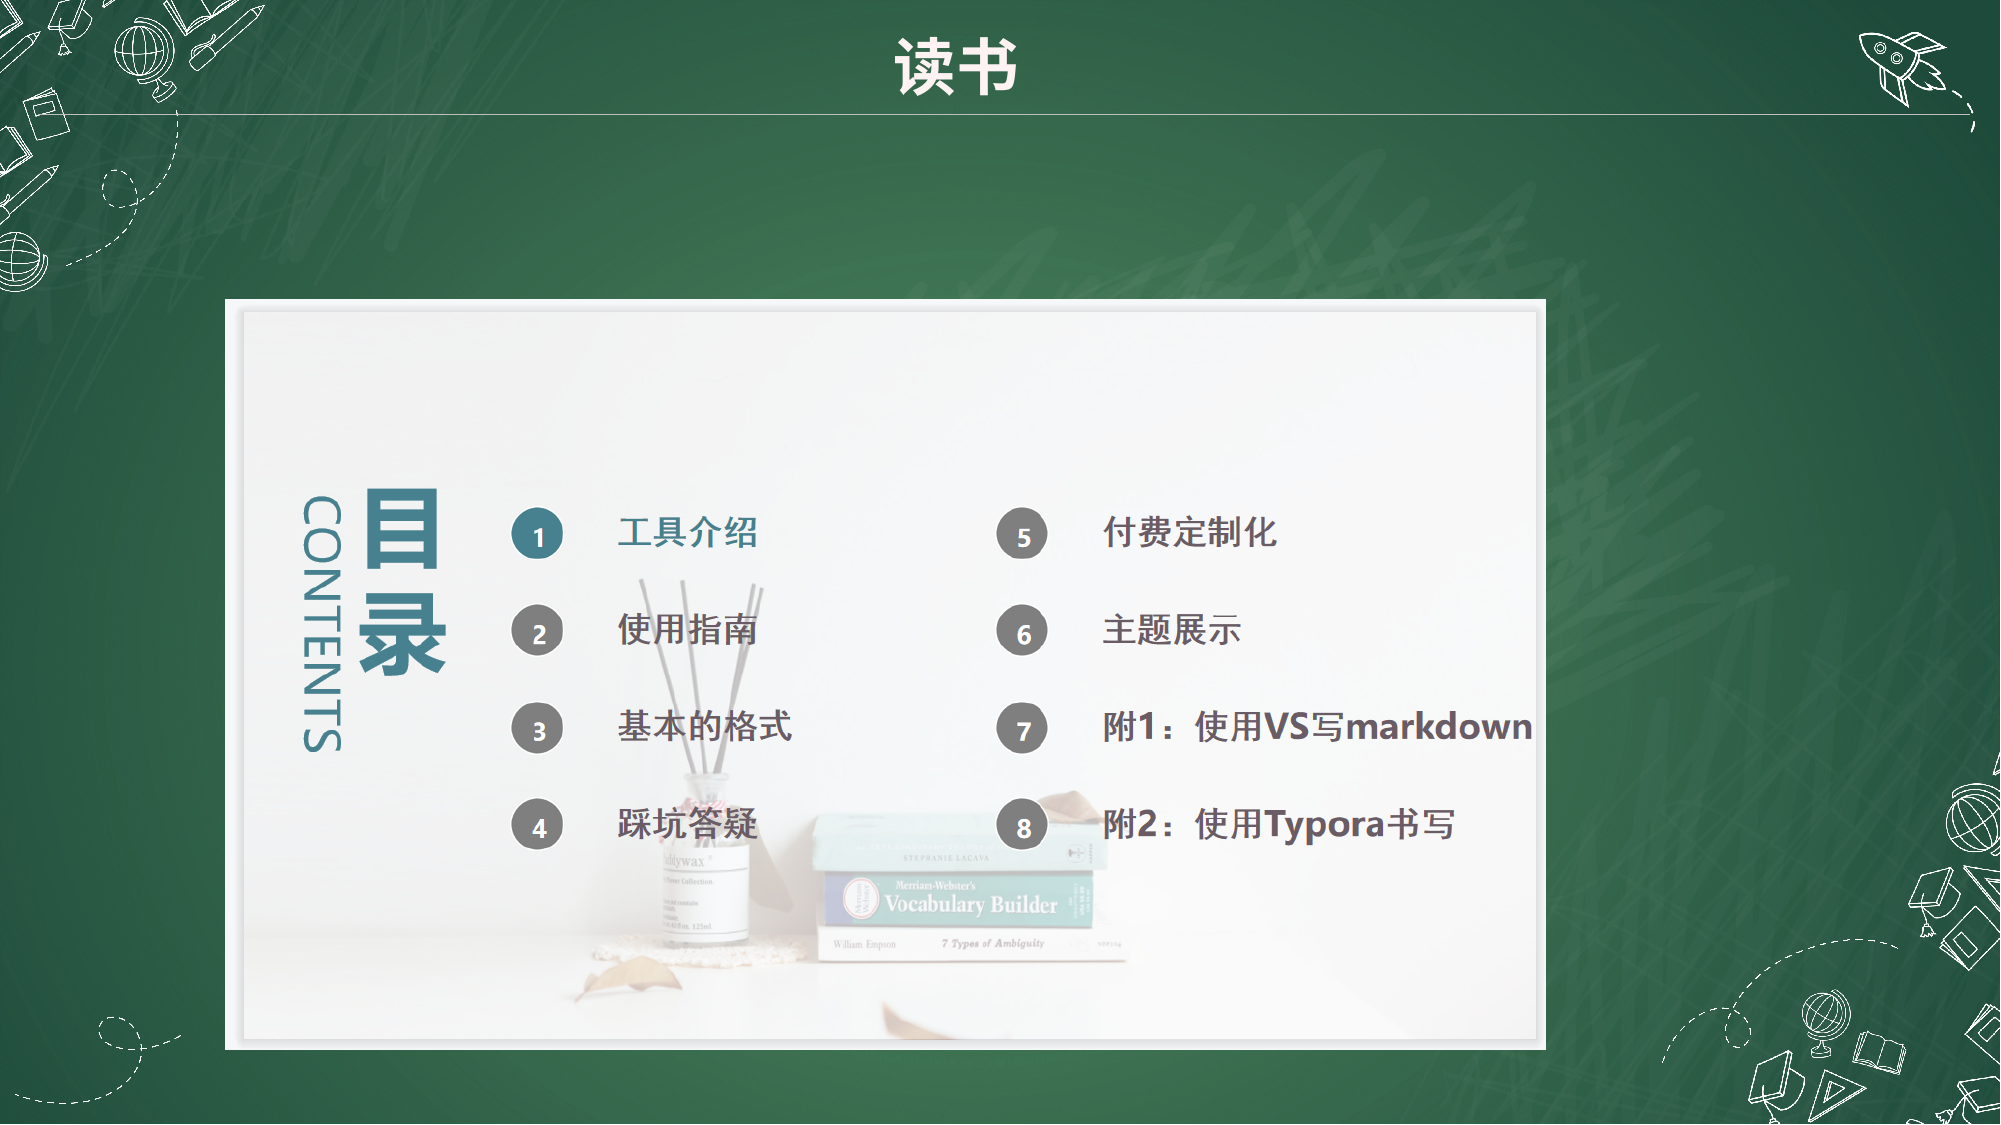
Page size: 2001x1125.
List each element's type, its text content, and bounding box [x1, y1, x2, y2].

picture [0, 0, 2001, 1125]
title 读书 [93, 0, 1819, 145]
